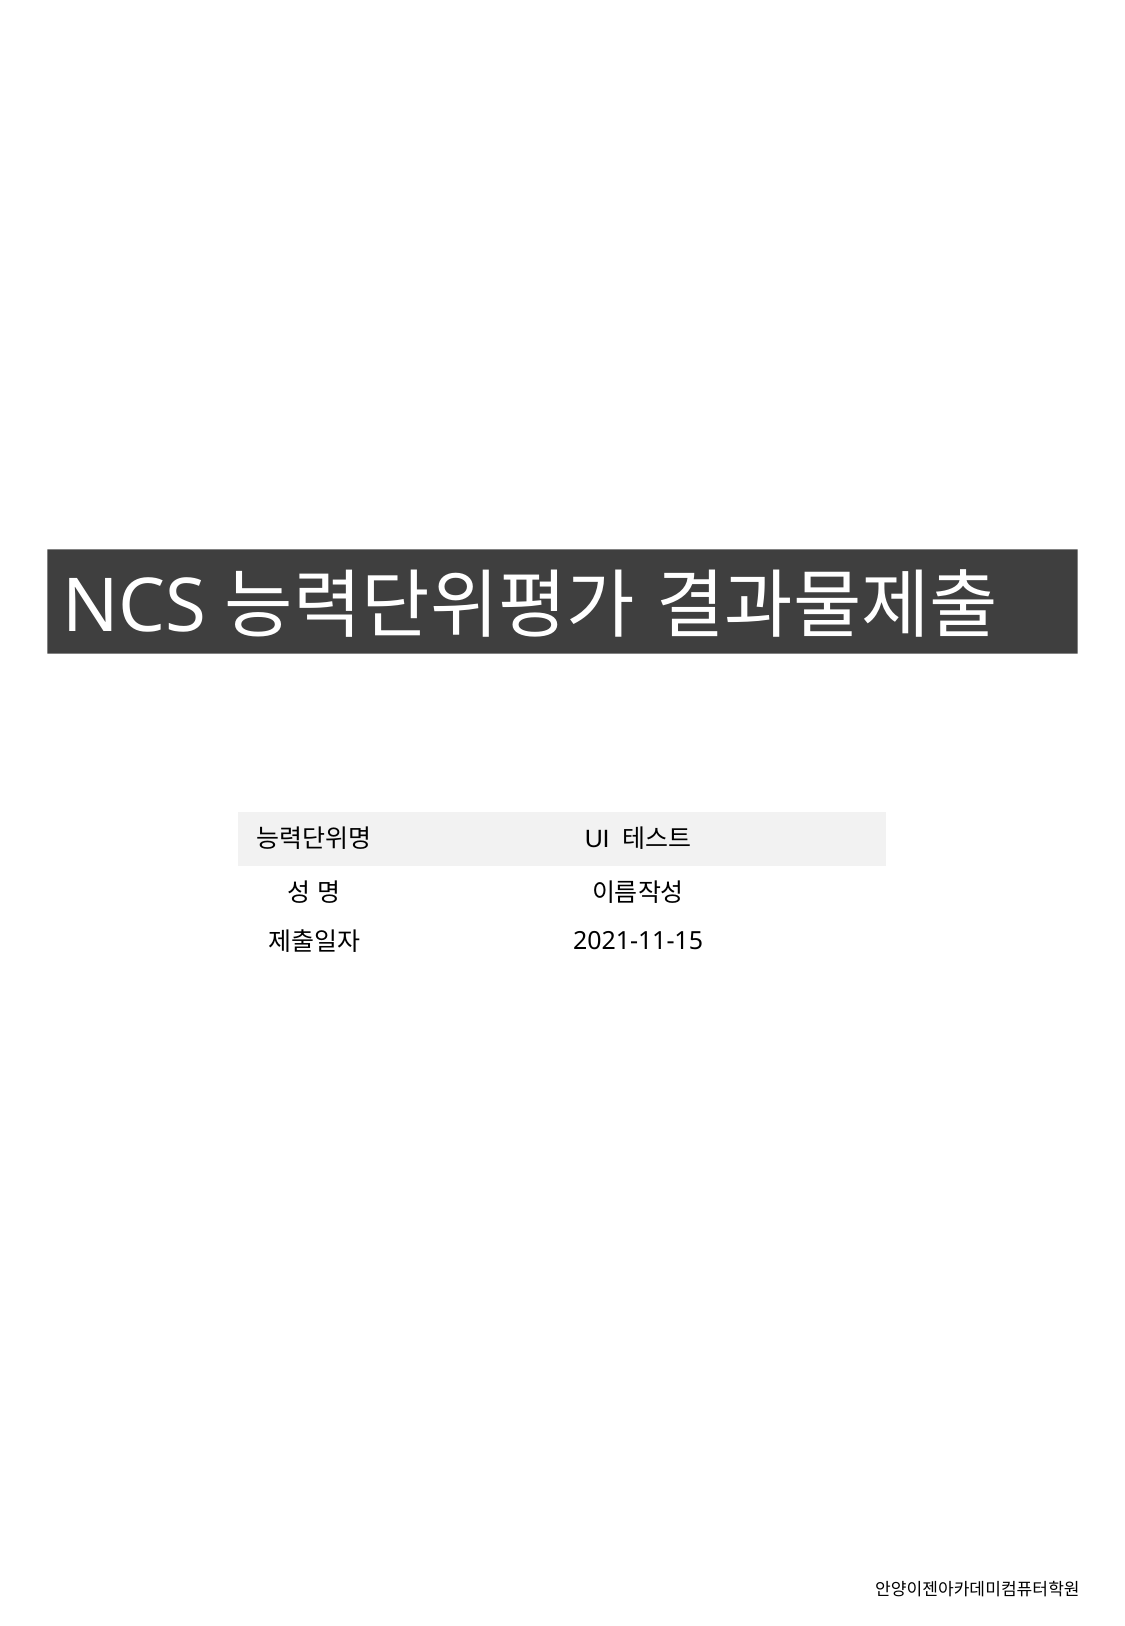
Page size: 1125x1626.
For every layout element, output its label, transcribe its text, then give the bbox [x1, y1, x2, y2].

table_header 능력단위명 [238, 812, 390, 866]
text_box NCS능력단위평가 결과물제출 [47, 549, 1078, 654]
table_cell 2021-11-15 [390, 915, 886, 965]
table_header UI 테스트 [390, 812, 886, 866]
table_cell 이름작성 [390, 866, 886, 915]
table_cell 제출일자 [238, 915, 390, 965]
text_box 안양이젠아카데미컴퓨터학원 [860, 1570, 1113, 1607]
table_cell 성 명 [238, 866, 390, 915]
